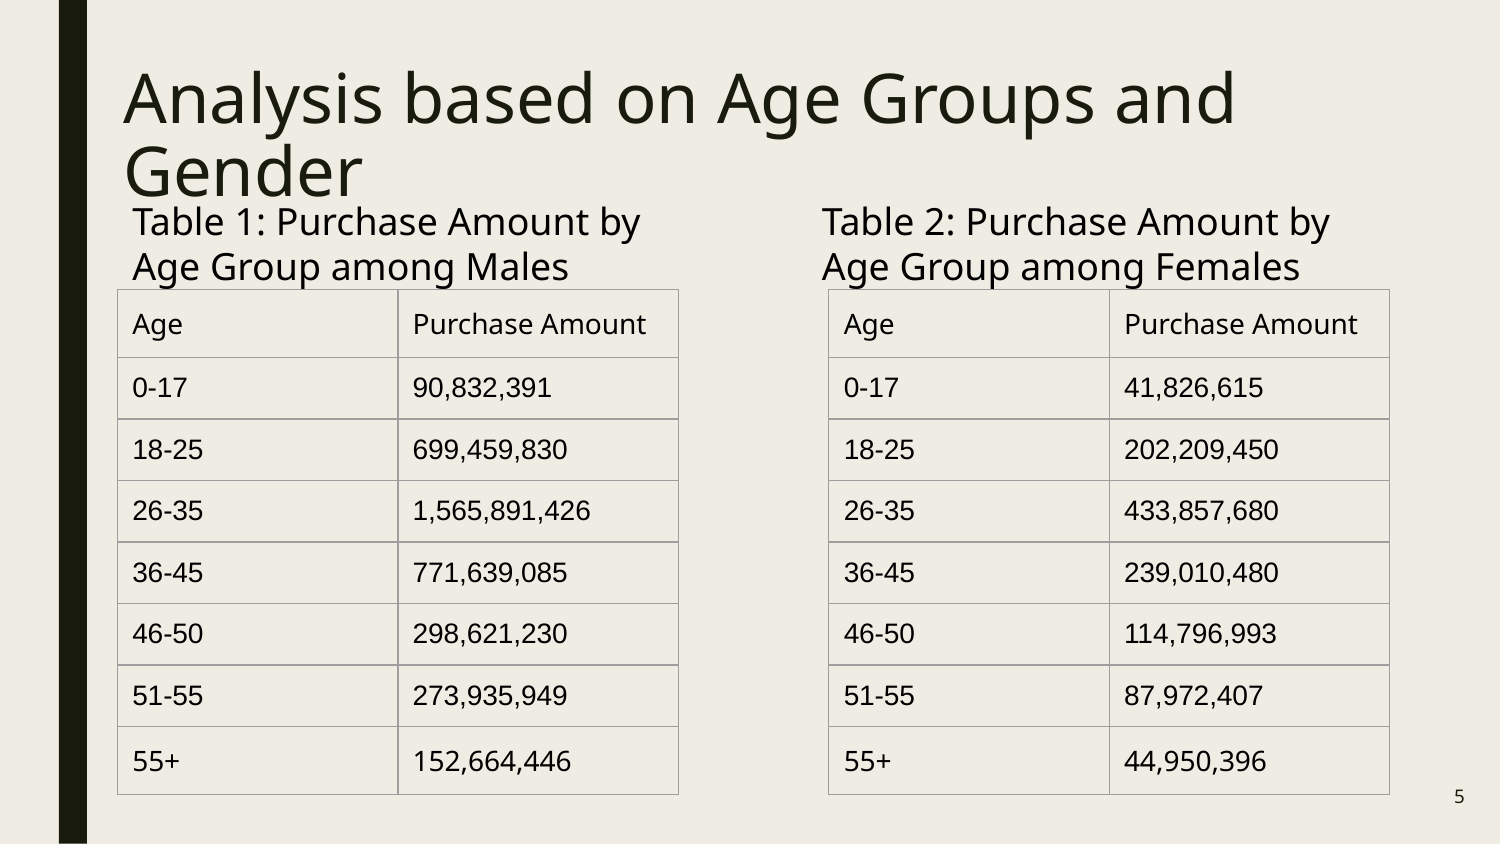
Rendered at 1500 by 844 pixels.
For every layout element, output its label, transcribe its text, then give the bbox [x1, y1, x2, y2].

table_header Age [118, 290, 397, 357]
table_cell 36-45 [829, 543, 1109, 603]
table_header Purchase Amount [399, 290, 678, 357]
table_cell 46-50 [829, 604, 1109, 664]
table_cell 26-35 [829, 481, 1109, 541]
text_box Table 2: Purchase Amount by Age Group among Females [806, 182, 1398, 277]
table_cell 18-25 [118, 420, 397, 480]
table_cell 36-45 [118, 543, 397, 603]
table_cell 298,621,230 [399, 604, 678, 664]
table_cell 55+ [118, 727, 397, 794]
table_cell 699,459,830 [399, 420, 678, 480]
table_cell 46-50 [118, 604, 397, 664]
title Analysis based on Age Groups and Gender [108, 49, 1500, 144]
table_cell 114,796,993 [1110, 604, 1389, 664]
table_cell 152,664,446 [399, 727, 678, 794]
table_cell 87,972,407 [1110, 666, 1389, 726]
table_cell 273,935,949 [399, 666, 678, 726]
text_box Table 1: Purchase Amount by Age Group among Males [117, 182, 709, 277]
table_cell 51-55 [118, 666, 397, 726]
table_header Purchase Amount [1110, 290, 1389, 357]
table_cell 1,565,891,426 [399, 481, 678, 541]
table_cell 44,950,396 [1110, 727, 1389, 794]
table_cell 433,857,680 [1110, 481, 1389, 541]
table_cell 55+ [829, 727, 1109, 794]
table_cell 51-55 [829, 666, 1109, 726]
slide_number 5 [1389, 764, 1480, 830]
table_cell 18-25 [829, 420, 1109, 480]
table_cell 771,639,085 [399, 543, 678, 603]
table_cell 90,832,391 [399, 358, 678, 418]
table_cell 0-17 [829, 358, 1109, 418]
table_header Age [829, 290, 1109, 357]
table_cell 202,209,450 [1110, 420, 1389, 480]
table_cell 0-17 [118, 358, 397, 418]
table_cell 41,826,615 [1110, 358, 1389, 418]
table_cell 239,010,480 [1110, 543, 1389, 603]
table_cell 26-35 [118, 481, 397, 541]
